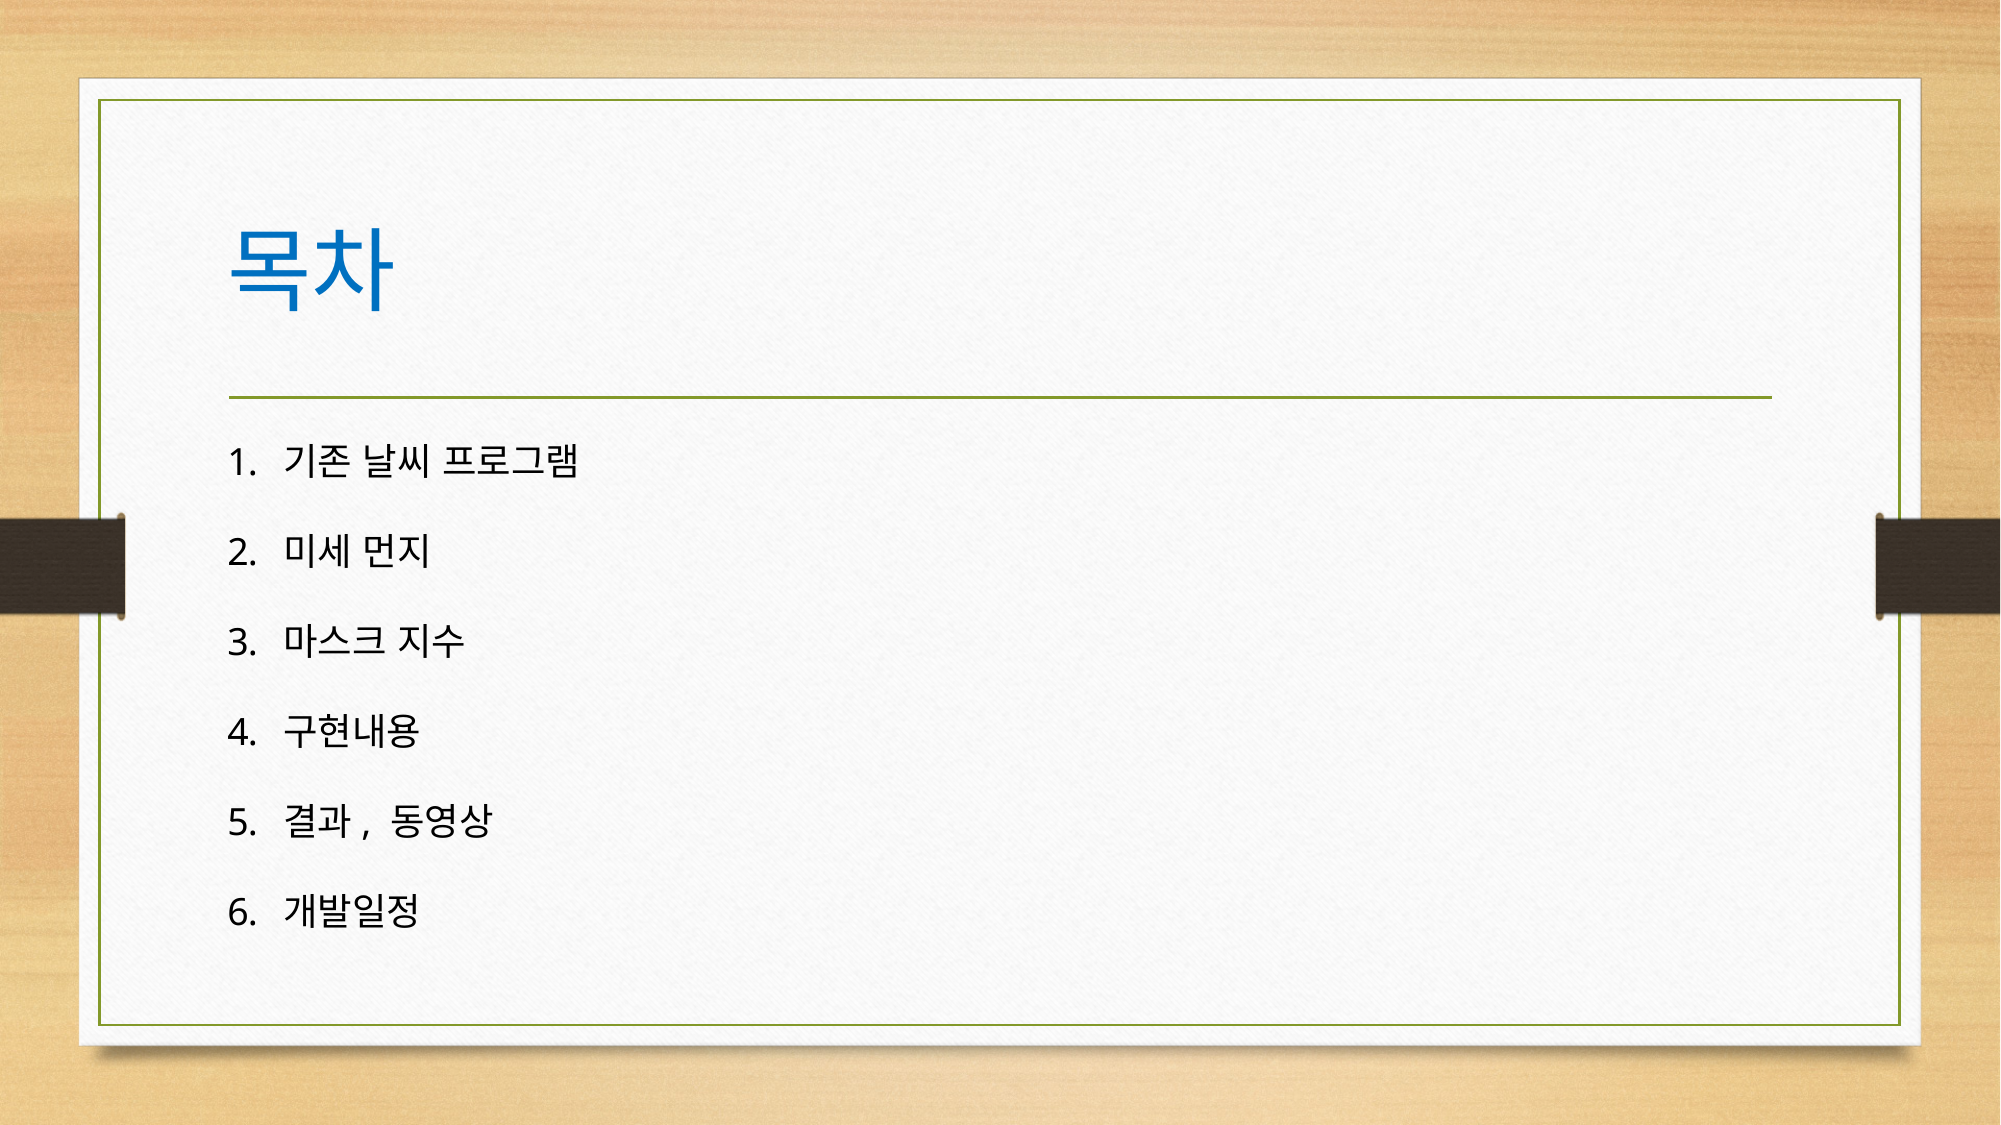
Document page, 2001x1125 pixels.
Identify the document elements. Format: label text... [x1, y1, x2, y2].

title 목차 [212, 161, 1788, 375]
picture [0, 0, 2001, 1125]
text_box 기존 날씨 프로그램 미세 먼지 마스크 지수 구현내용 결과, 동영상 개발일정 [212, 430, 901, 986]
